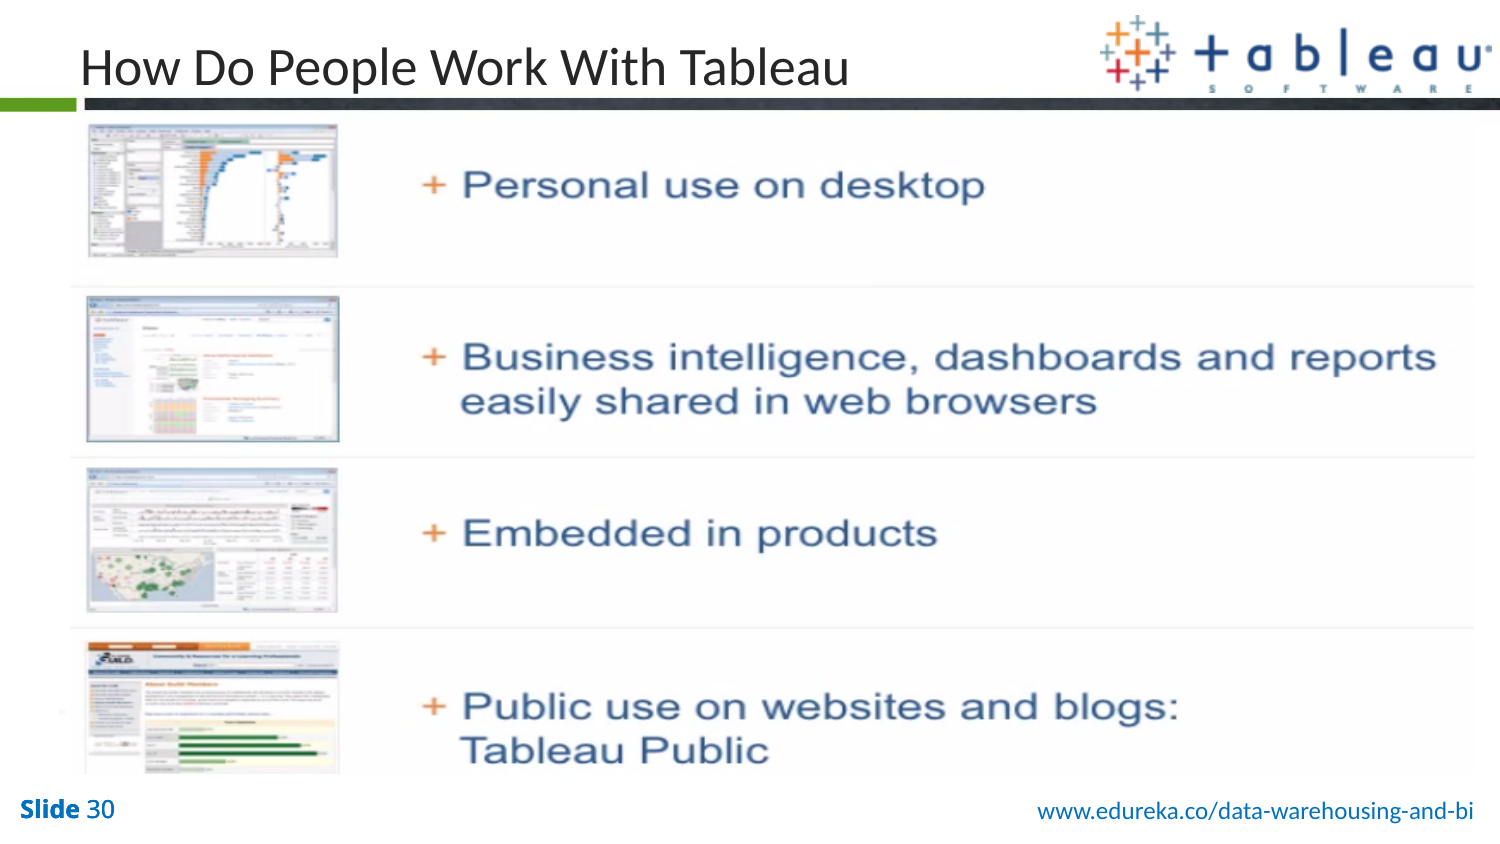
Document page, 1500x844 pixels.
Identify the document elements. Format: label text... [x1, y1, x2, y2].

text_box How Do People Work With Tableau [65, 23, 1477, 123]
picture [0, 0, 1500, 844]
